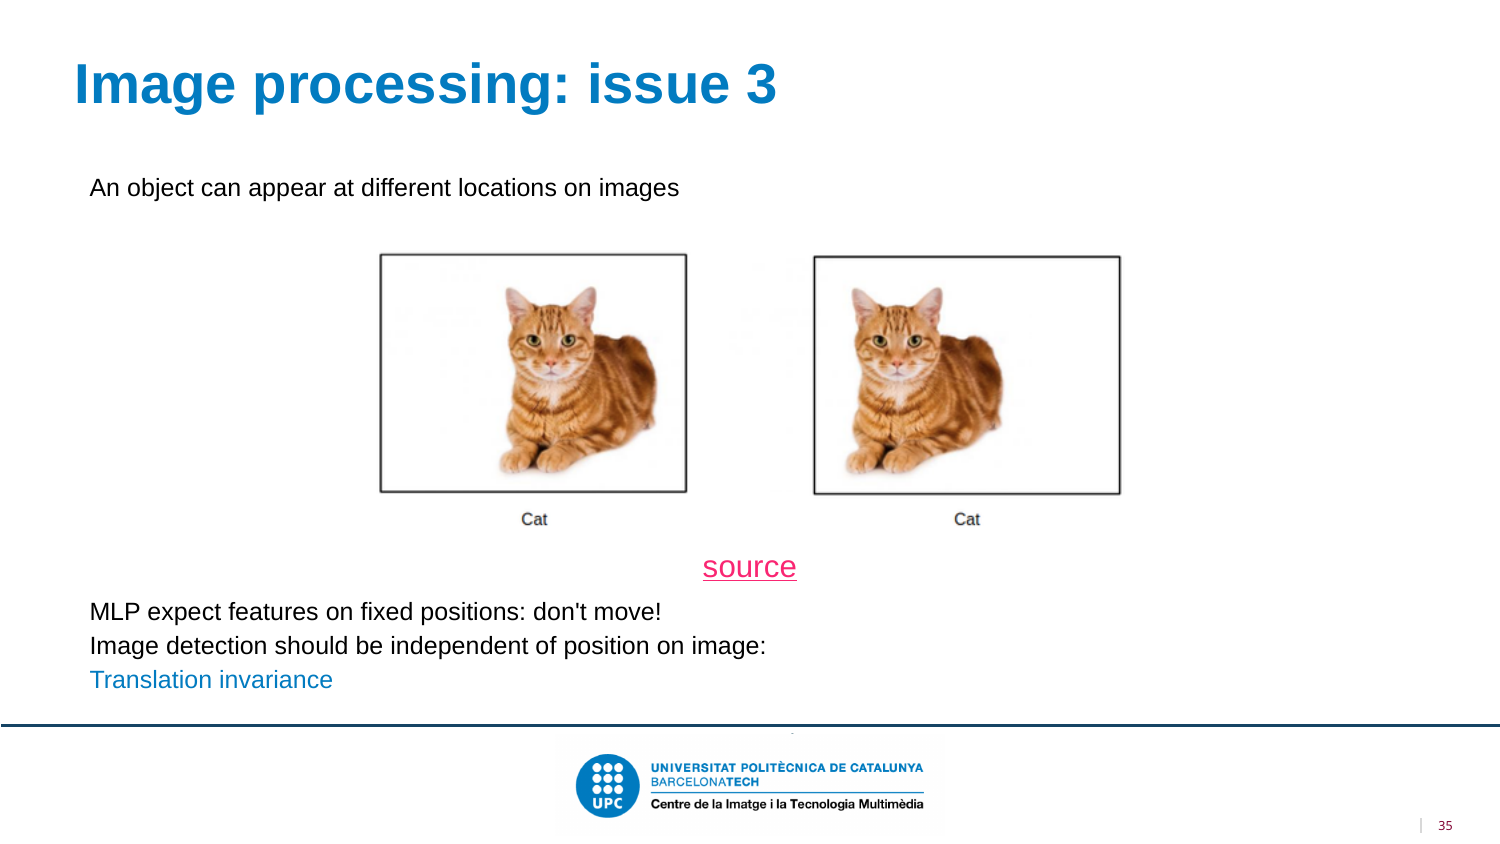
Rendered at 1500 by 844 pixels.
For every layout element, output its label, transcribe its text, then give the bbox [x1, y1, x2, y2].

text_box An object can appear at different locations on images MLP expect features on fixed positions: don't move! Image detection should be independent of position on image: Translation invariance [74, 572, 1390, 709]
list Image processing: issue 3 [74, 47, 1428, 131]
list source [73, 527, 1427, 572]
picture [555, 718, 945, 836]
picture [348, 225, 1152, 553]
text_box An object can appear at different locations on images MLP expect features on fixed positions: don't move! Image detection should be independent of position on image: Translation invariance [74, 156, 1390, 527]
